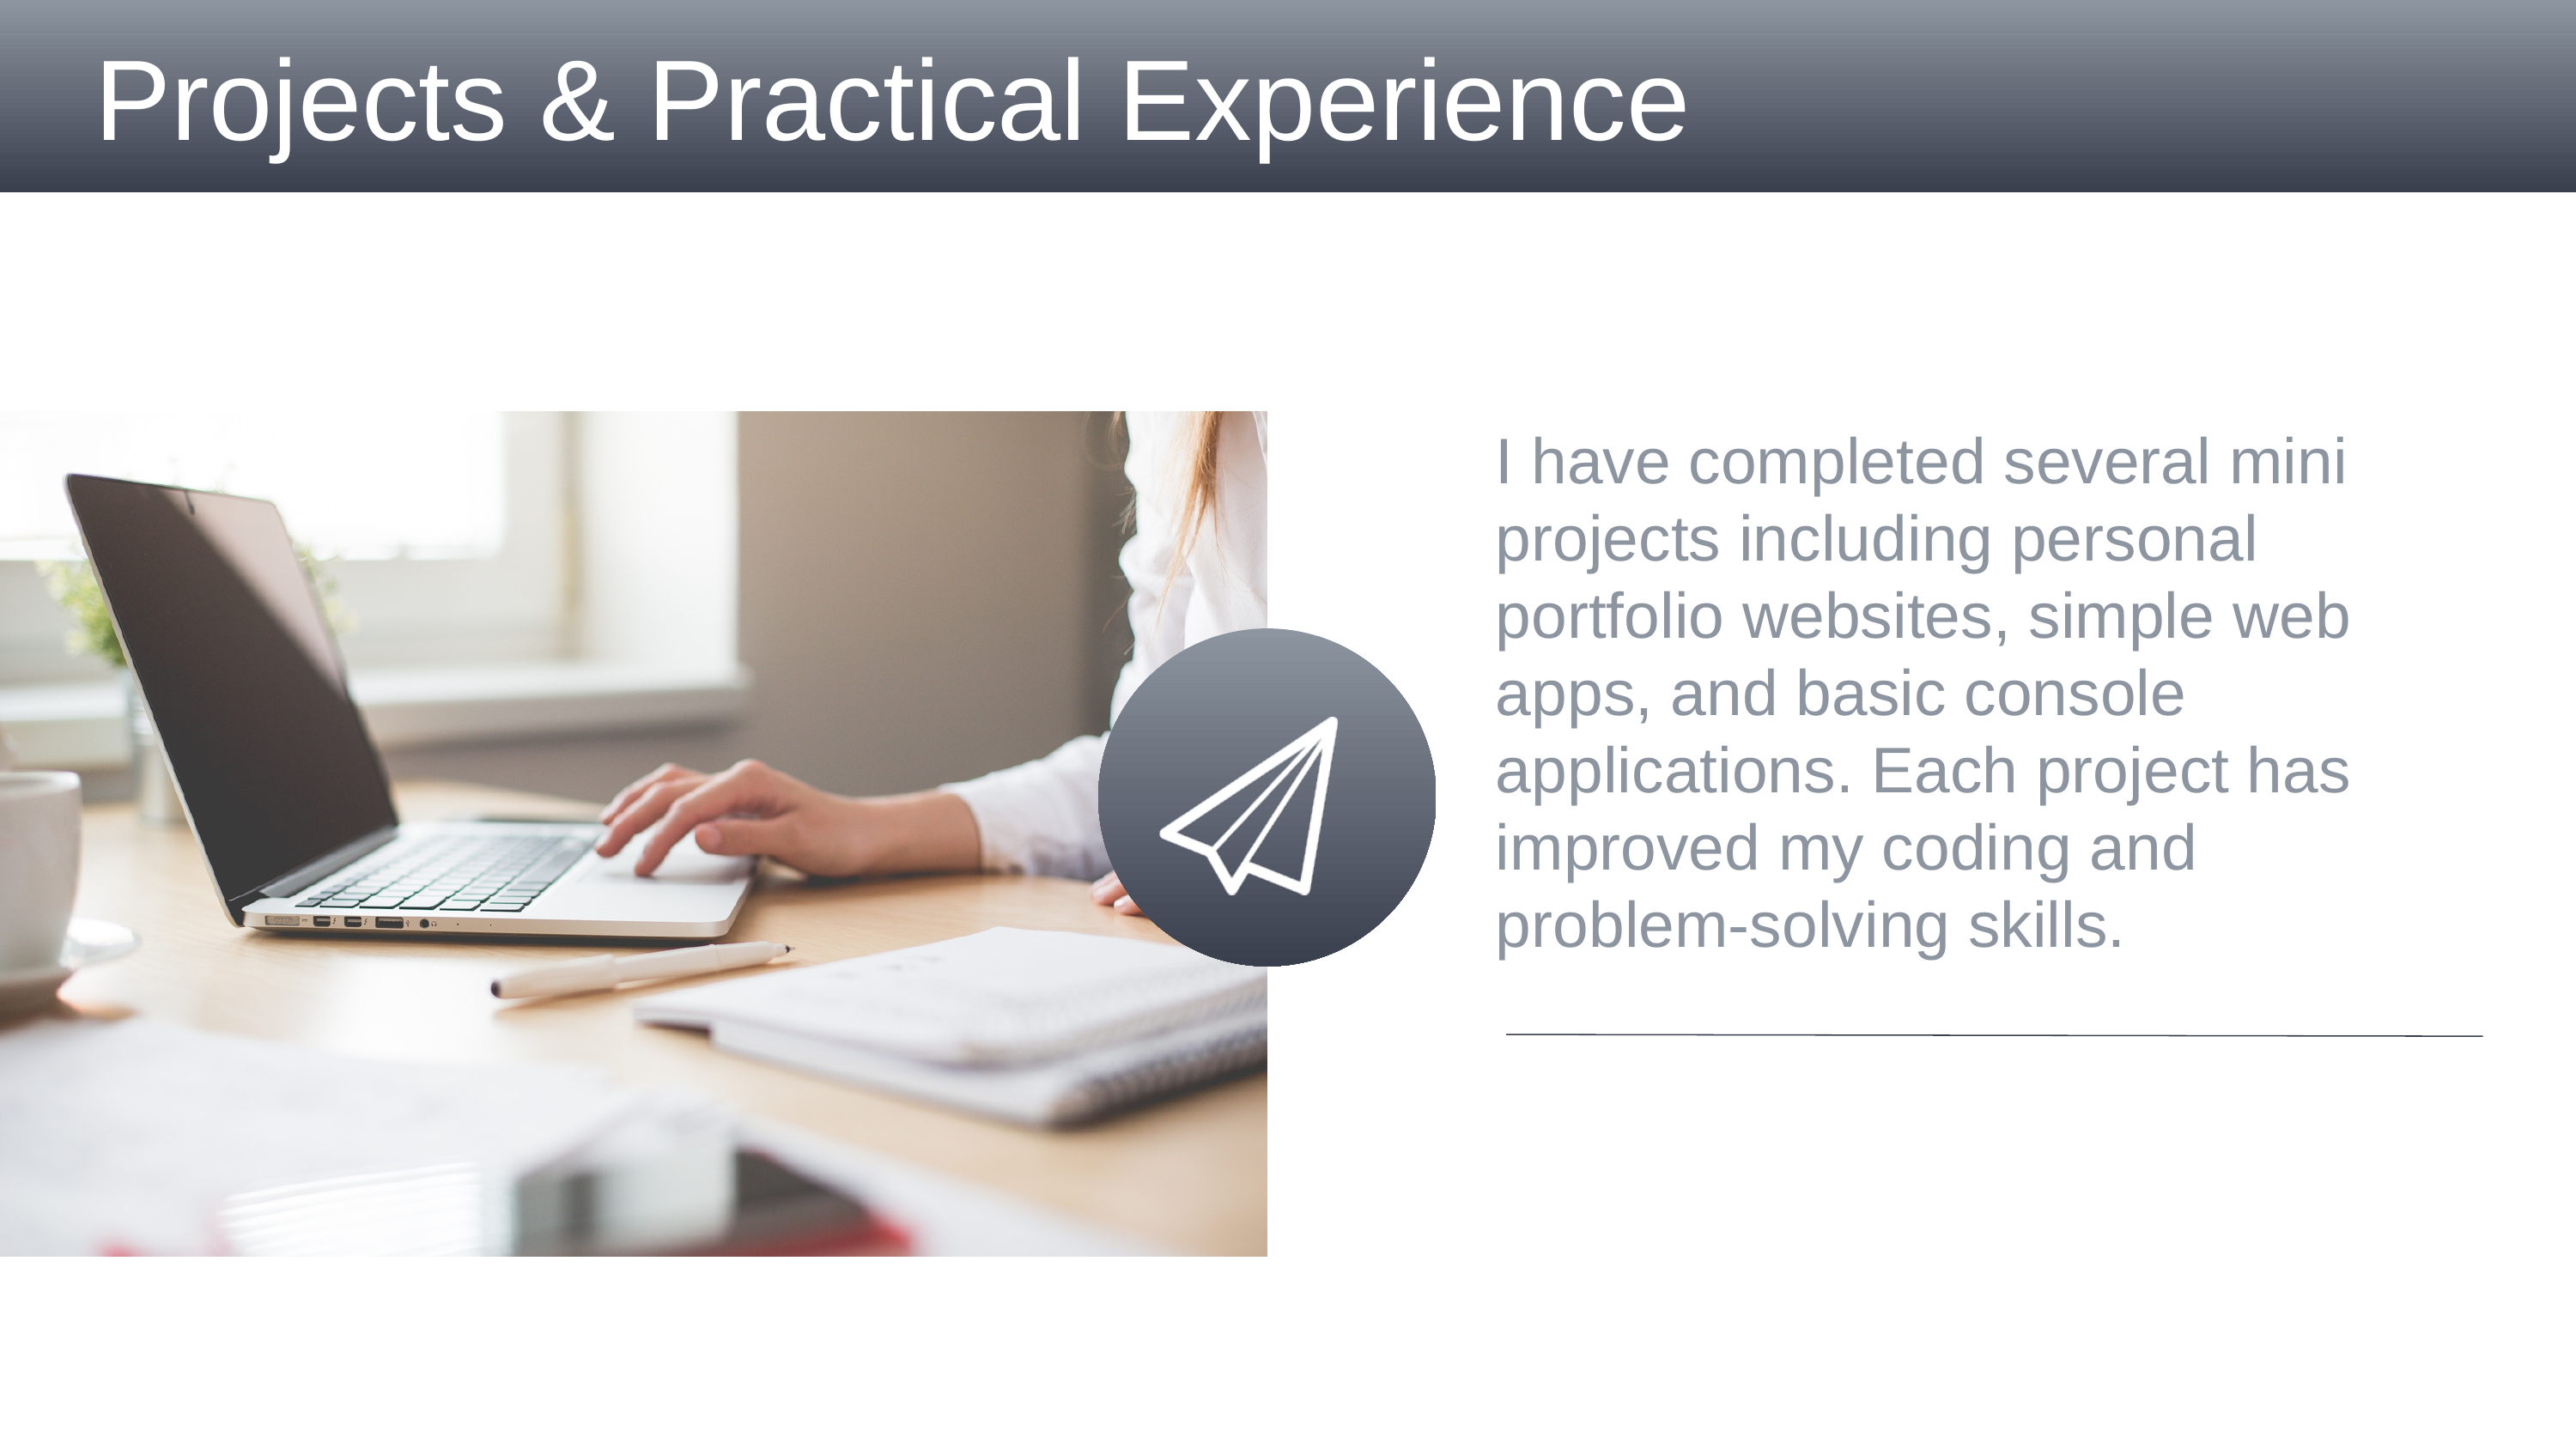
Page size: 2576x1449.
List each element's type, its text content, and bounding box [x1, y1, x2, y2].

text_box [0, 411, 1268, 1257]
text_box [1097, 627, 1437, 967]
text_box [0, 0, 2576, 193]
text_box I have completed several mini projects including personal portfolio websites, simple web apps, and basic console applications. Each project has improved my coding and problem-solving skills. [1495, 419, 2442, 961]
